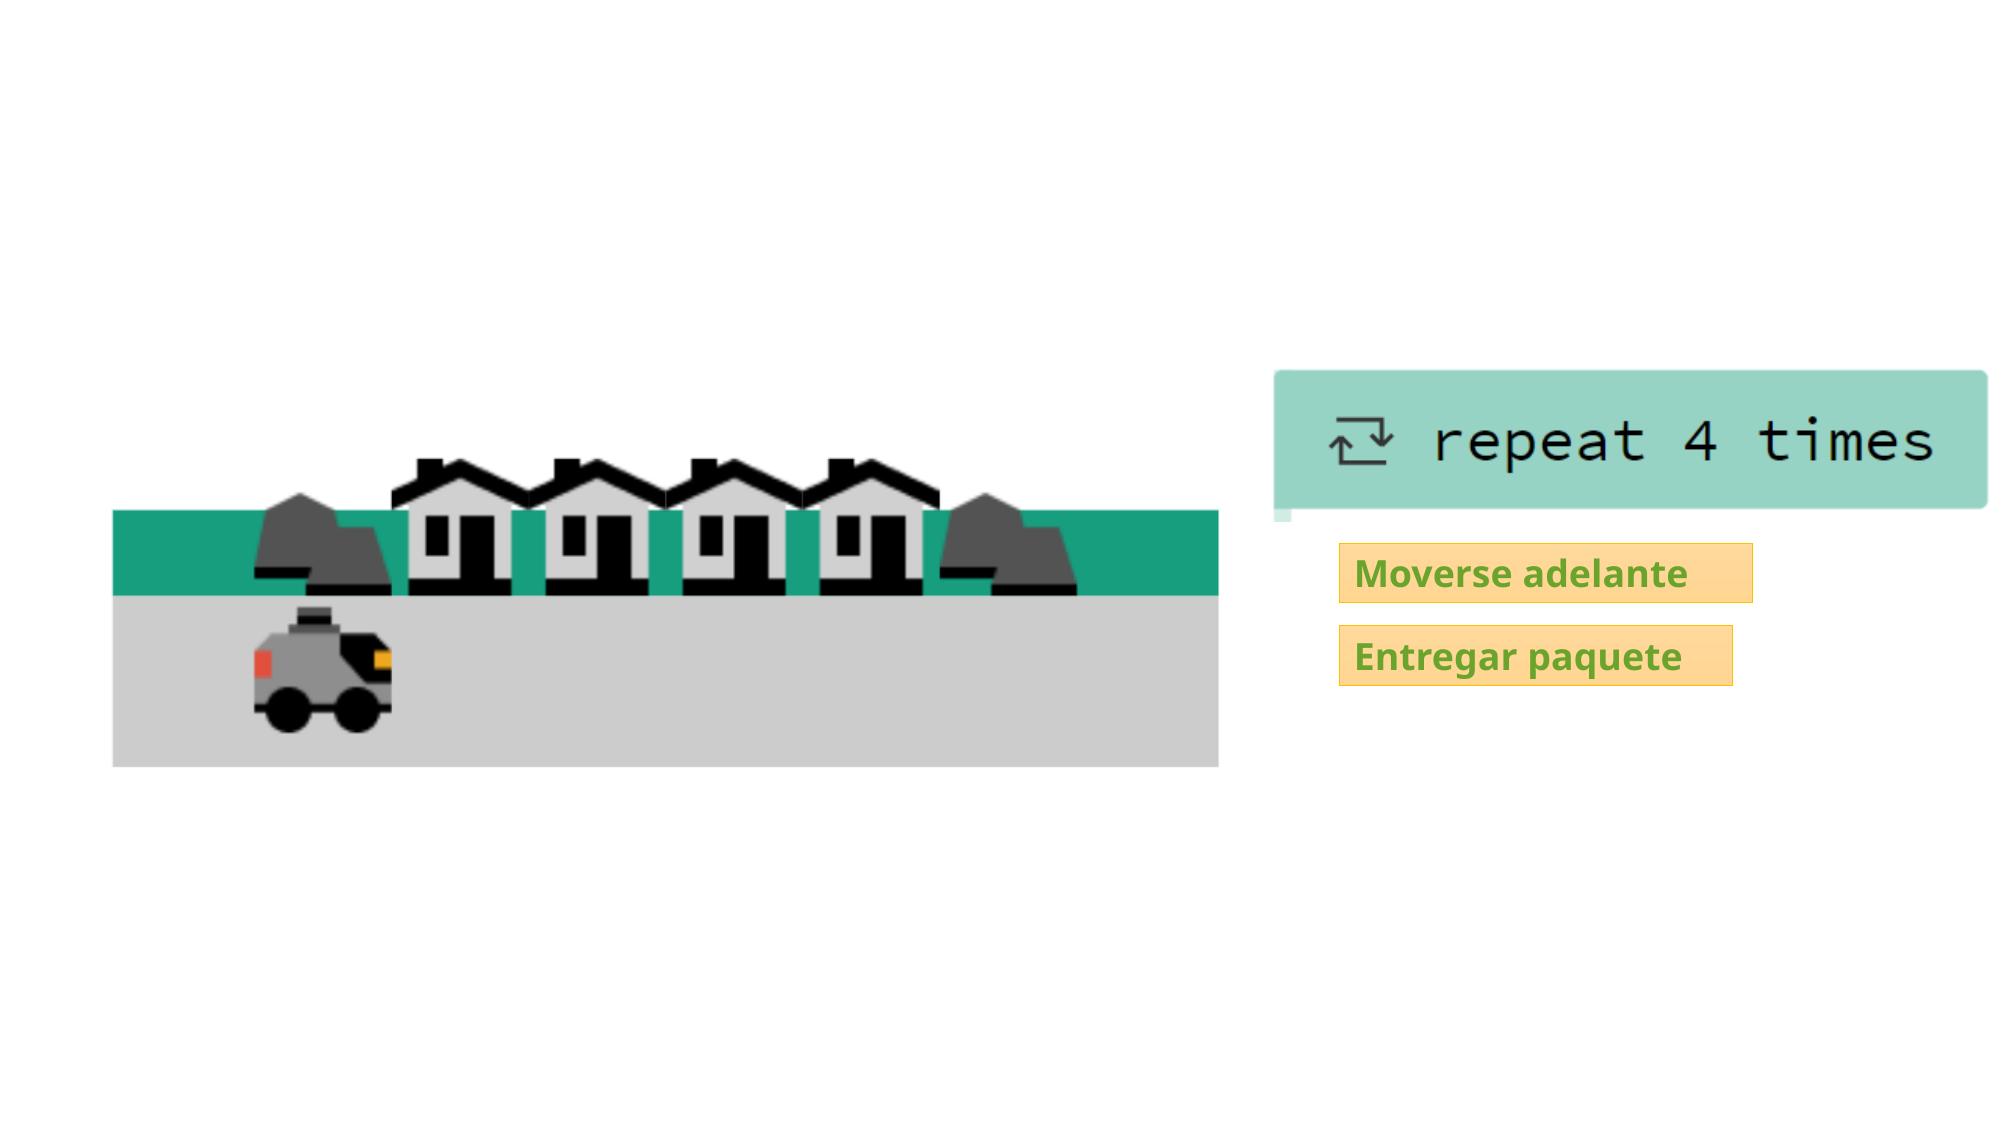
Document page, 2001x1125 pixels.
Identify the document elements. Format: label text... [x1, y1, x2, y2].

picture [77, 200, 2000, 809]
text_box Entregar paquete [1339, 625, 1733, 686]
text_box Moverse adelante [1339, 543, 1753, 603]
